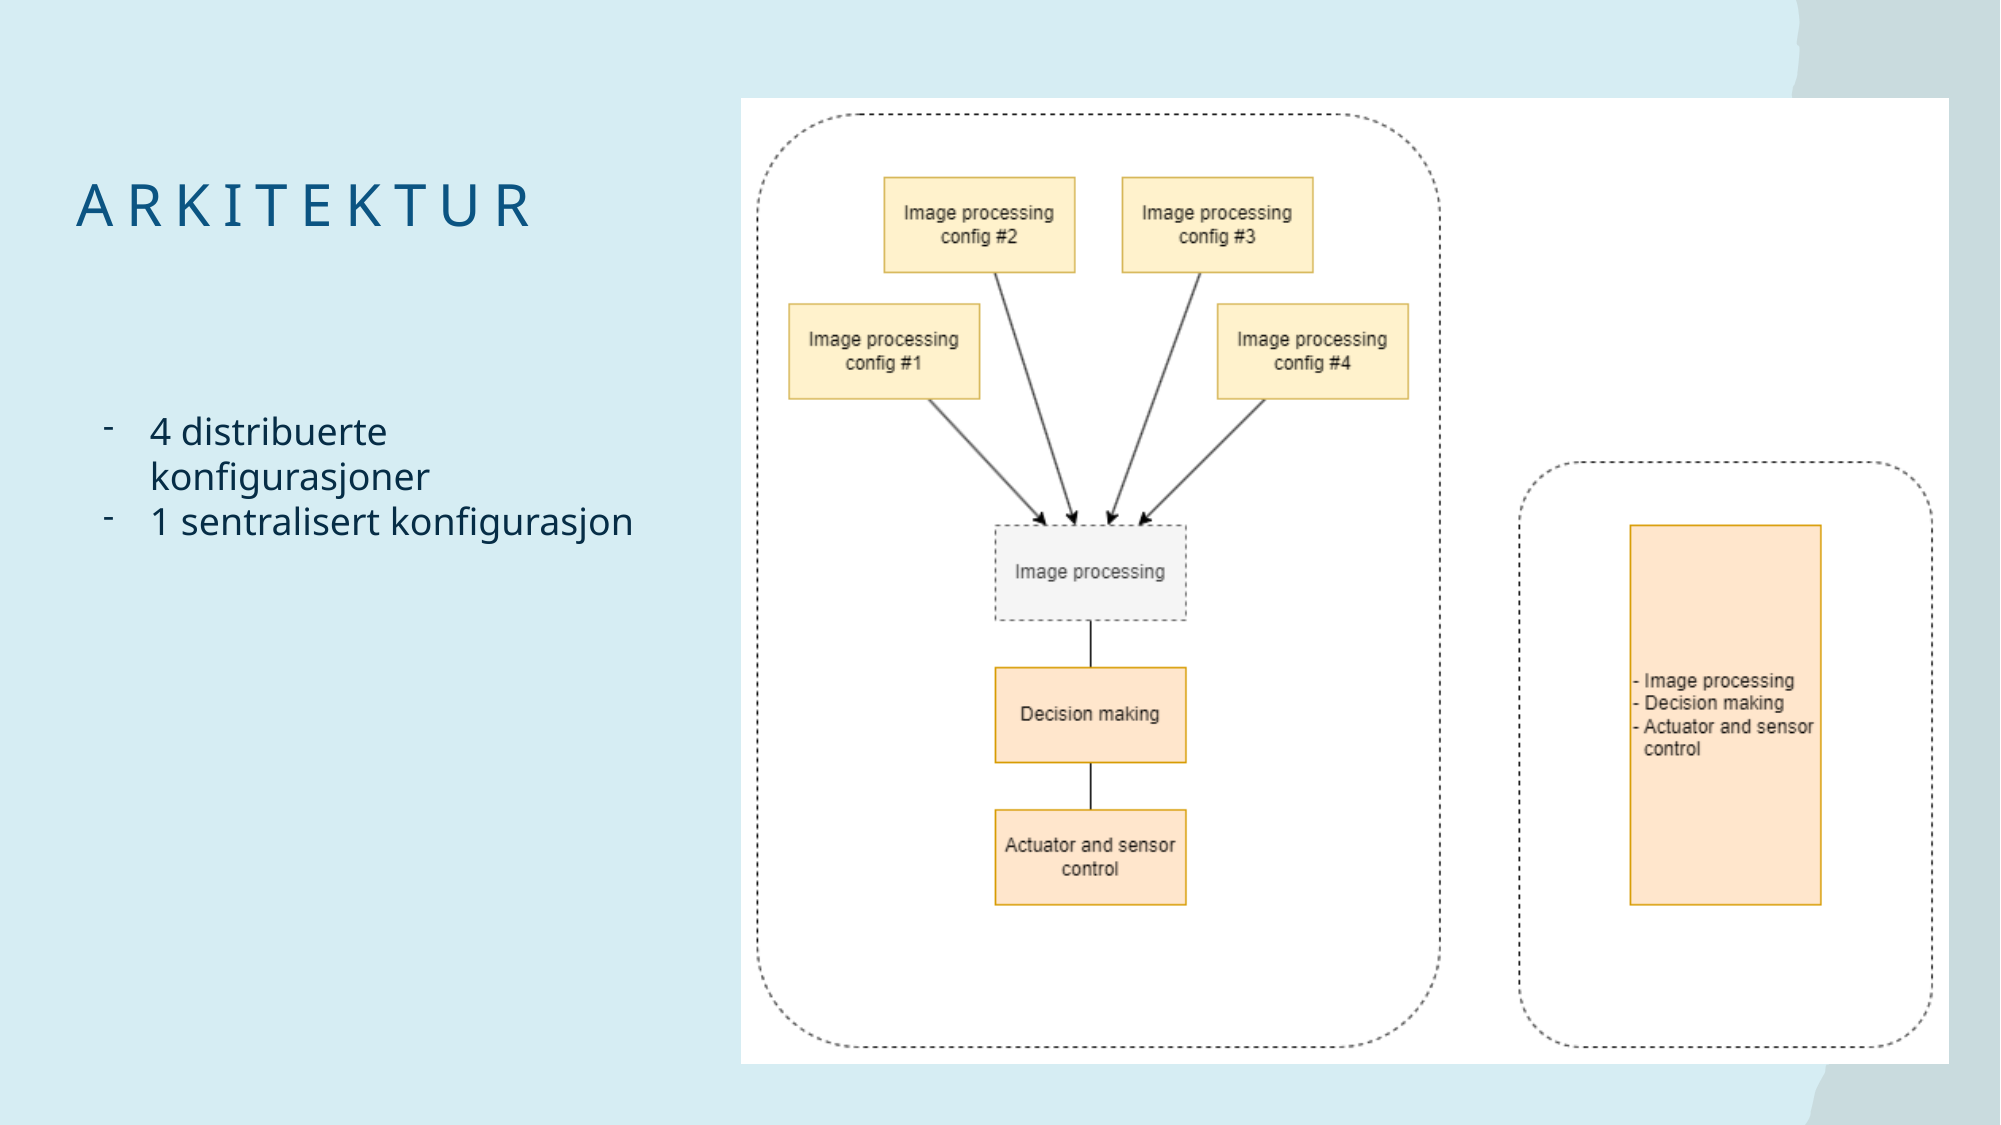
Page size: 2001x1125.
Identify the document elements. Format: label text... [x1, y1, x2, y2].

text_box 4 distribuerte konfigurasjoner 1 sentralisert konfigurasjon [87, 400, 678, 551]
title Arkitektur [61, 99, 741, 300]
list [741, 98, 1949, 1064]
picture [1789, 0, 2000, 1125]
